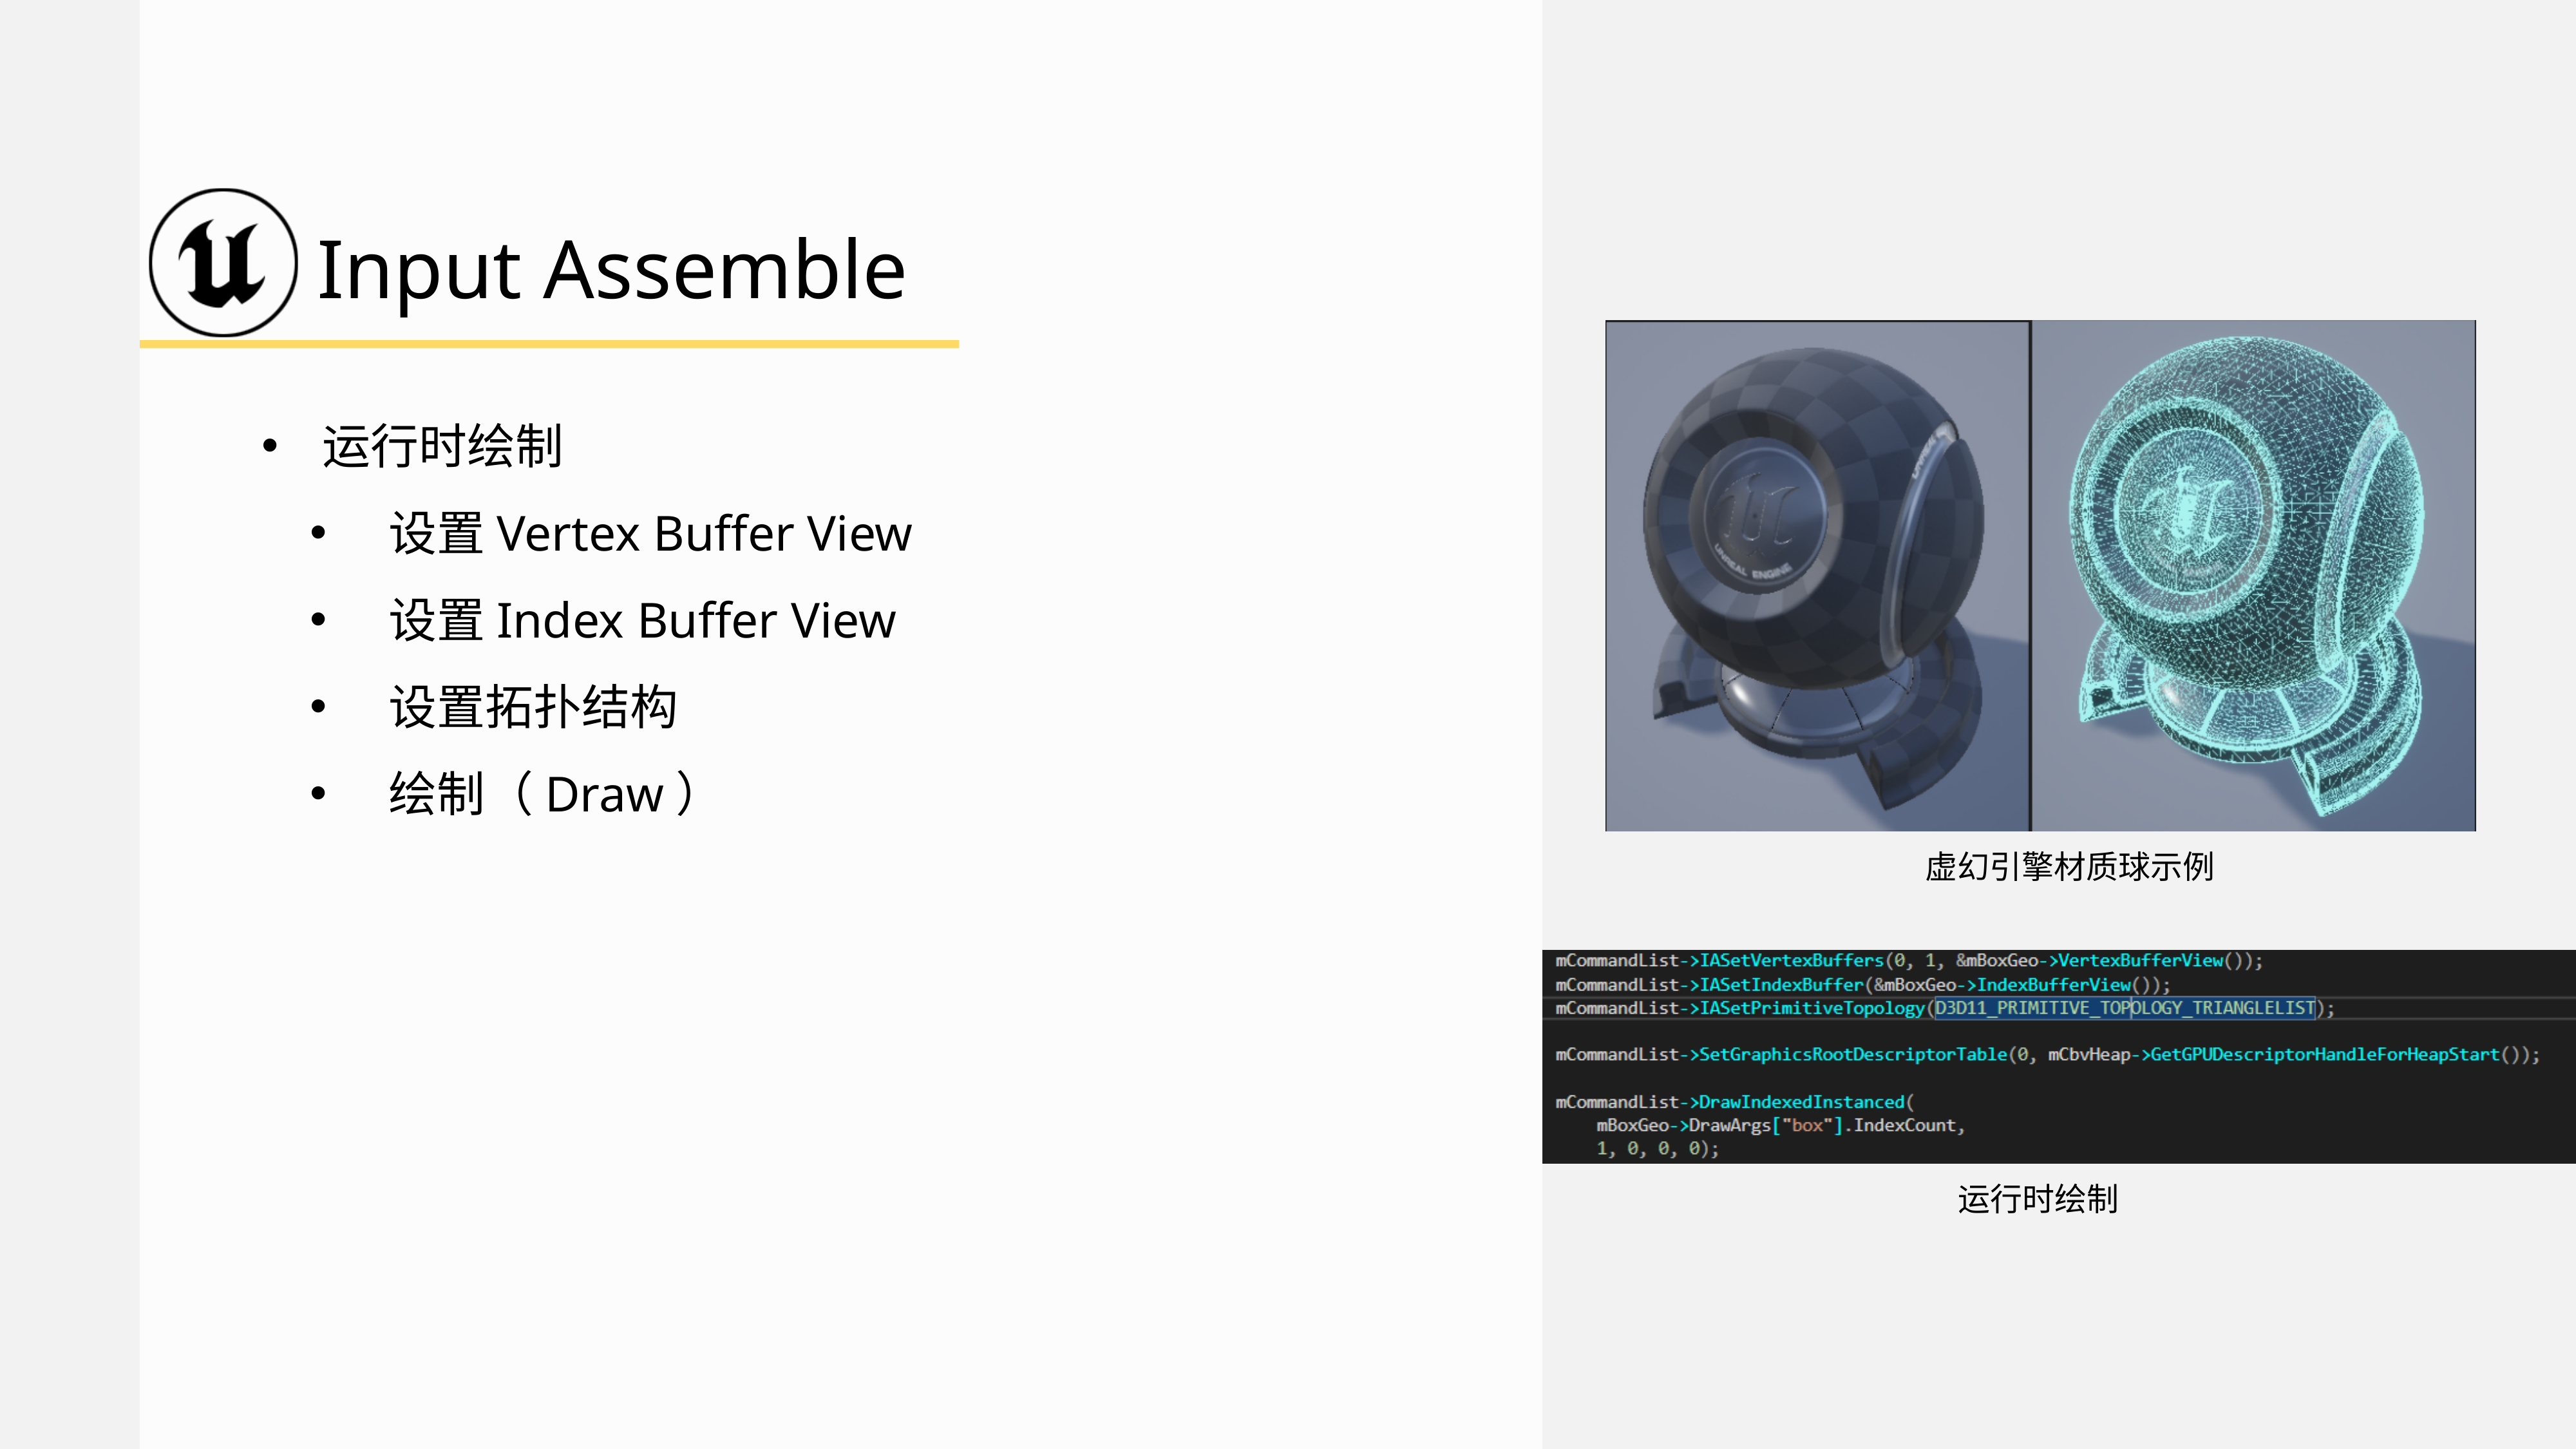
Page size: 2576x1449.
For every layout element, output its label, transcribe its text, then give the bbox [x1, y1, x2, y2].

text_box 运行时绘制 [1897, 1173, 2181, 1223]
text_box 虚幻引擎材质球示例 [1757, 841, 2383, 891]
picture [1542, 950, 2576, 1164]
picture [146, 186, 299, 339]
picture [1605, 320, 2476, 831]
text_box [139, 0, 1543, 1449]
